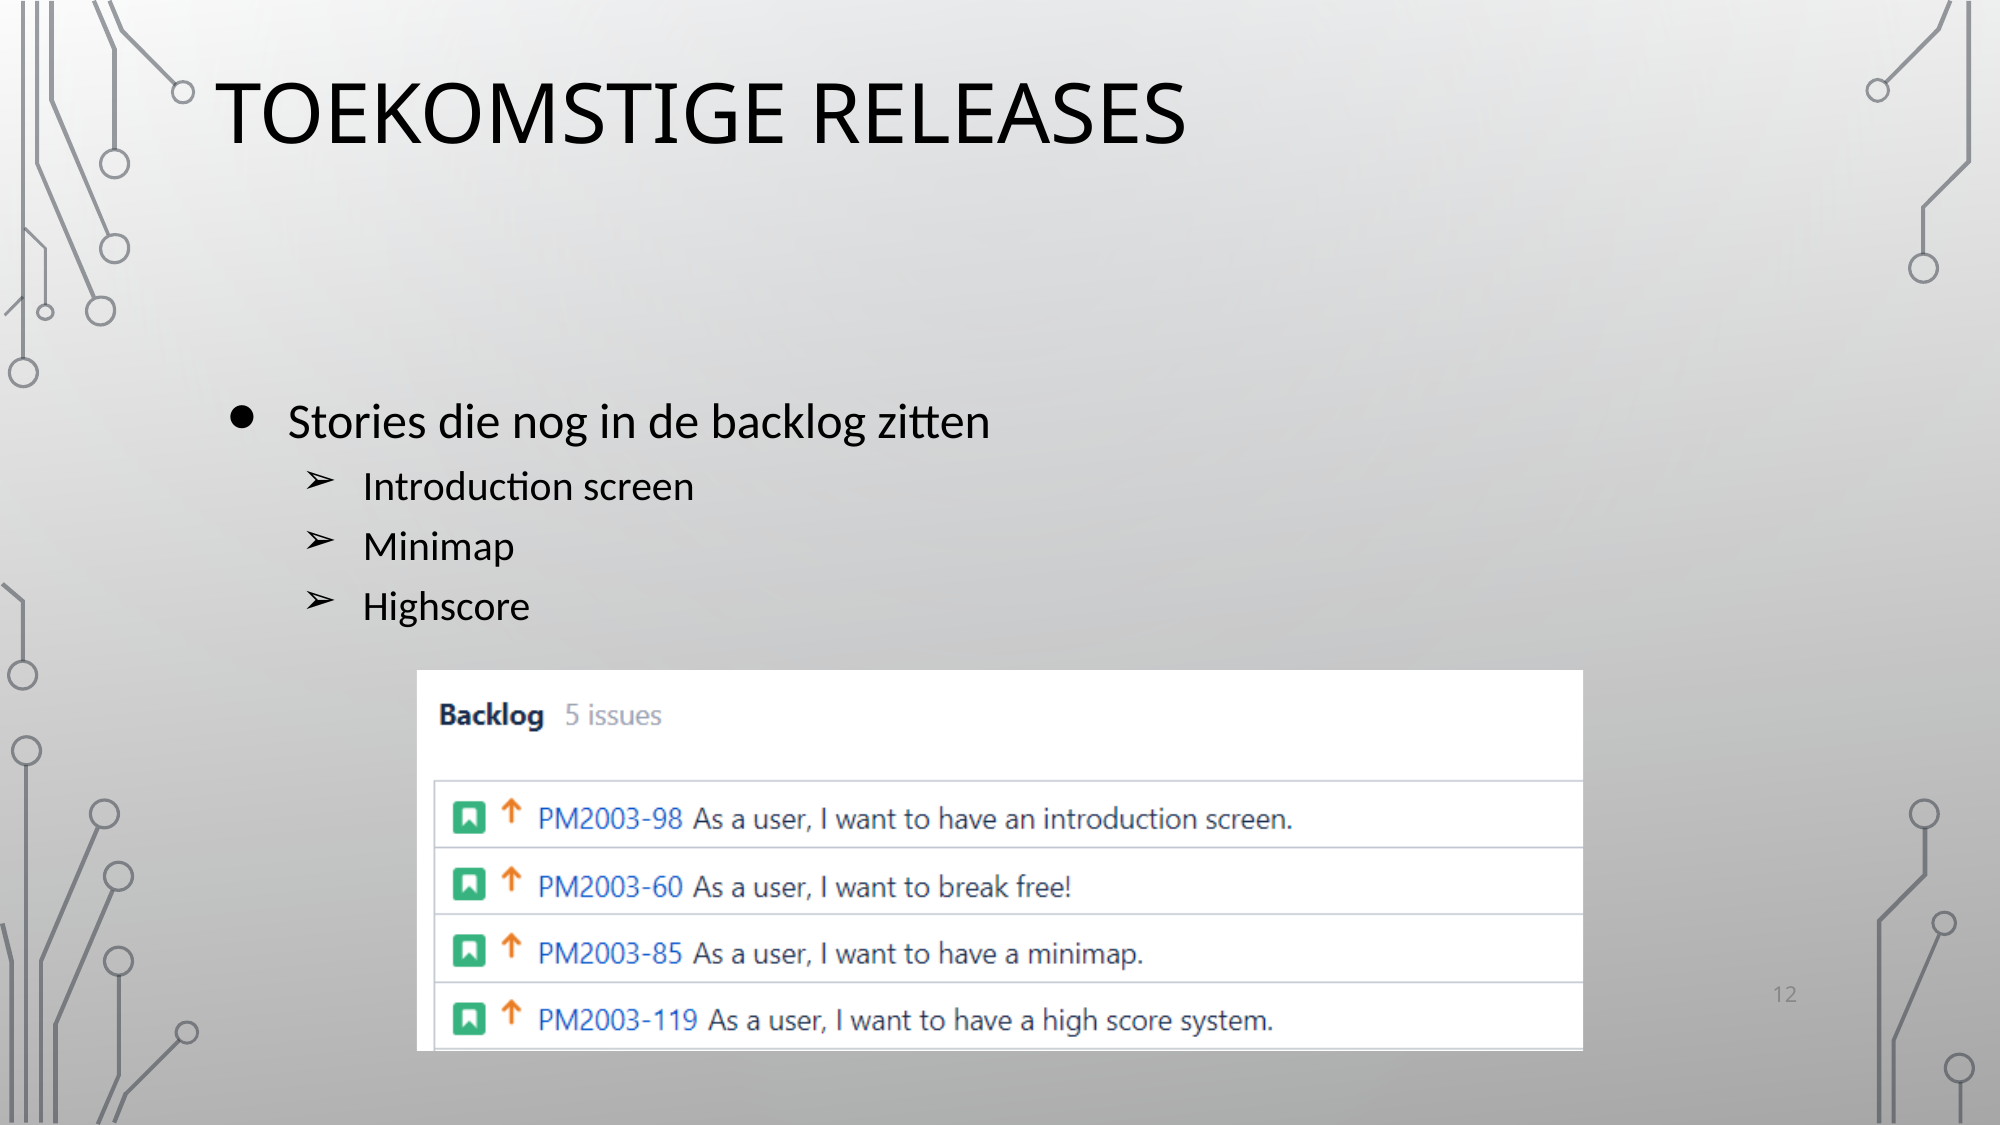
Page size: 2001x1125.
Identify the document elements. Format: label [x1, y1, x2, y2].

picture [201, 0, 2000, 1125]
text_box [1863, 0, 1976, 1124]
text_box [0, 0, 201, 1125]
